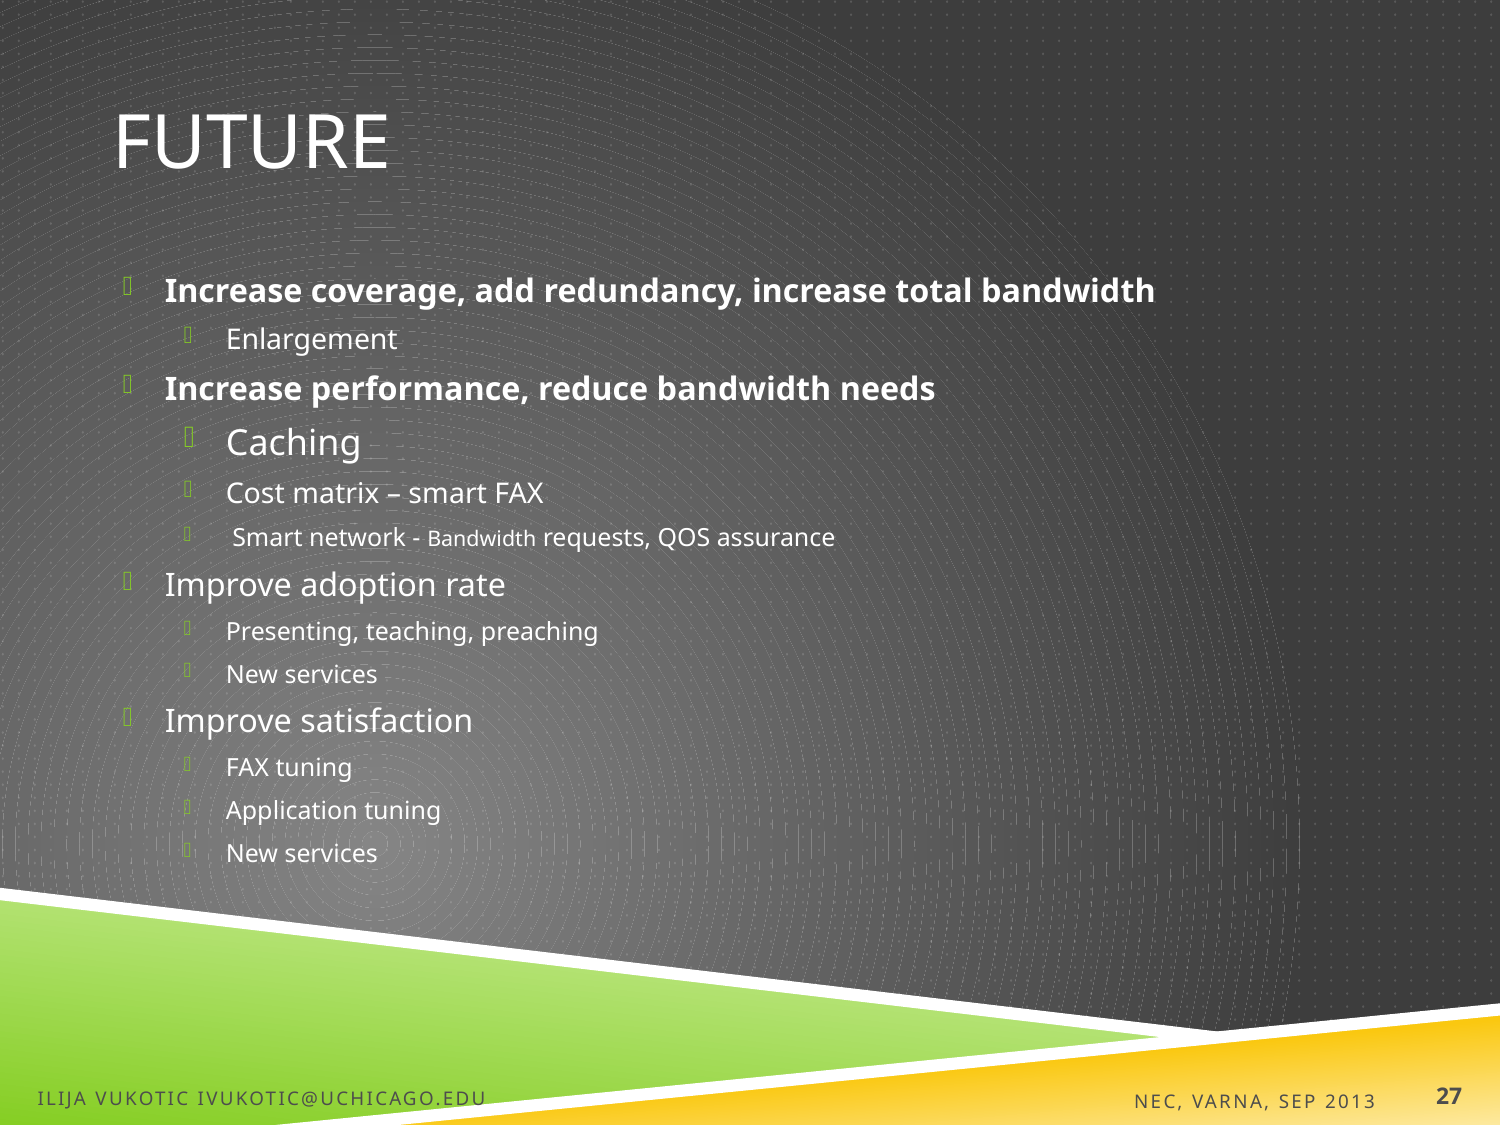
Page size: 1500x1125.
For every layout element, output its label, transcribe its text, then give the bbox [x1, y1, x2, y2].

footer Ilija Vukotic ivukotic@uchicago.edu [37, 1052, 513, 1113]
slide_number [1050, 1052, 1375, 1113]
slide_number 27 [1387, 1052, 1463, 1113]
list Increase coverage, add redundancy, increase total bandwidth Enlargement Increase performance, reduce bandwidth needs Caching Cost matrix – smart FAX Smart network - Bandwidth requests, QOS assurance Improve adoption rate Presenting, teaching, preaching New services Improve satisfaction FAX tuning Application tuning New services [112, 262, 1388, 875]
title Future [112, 45, 1388, 233]
